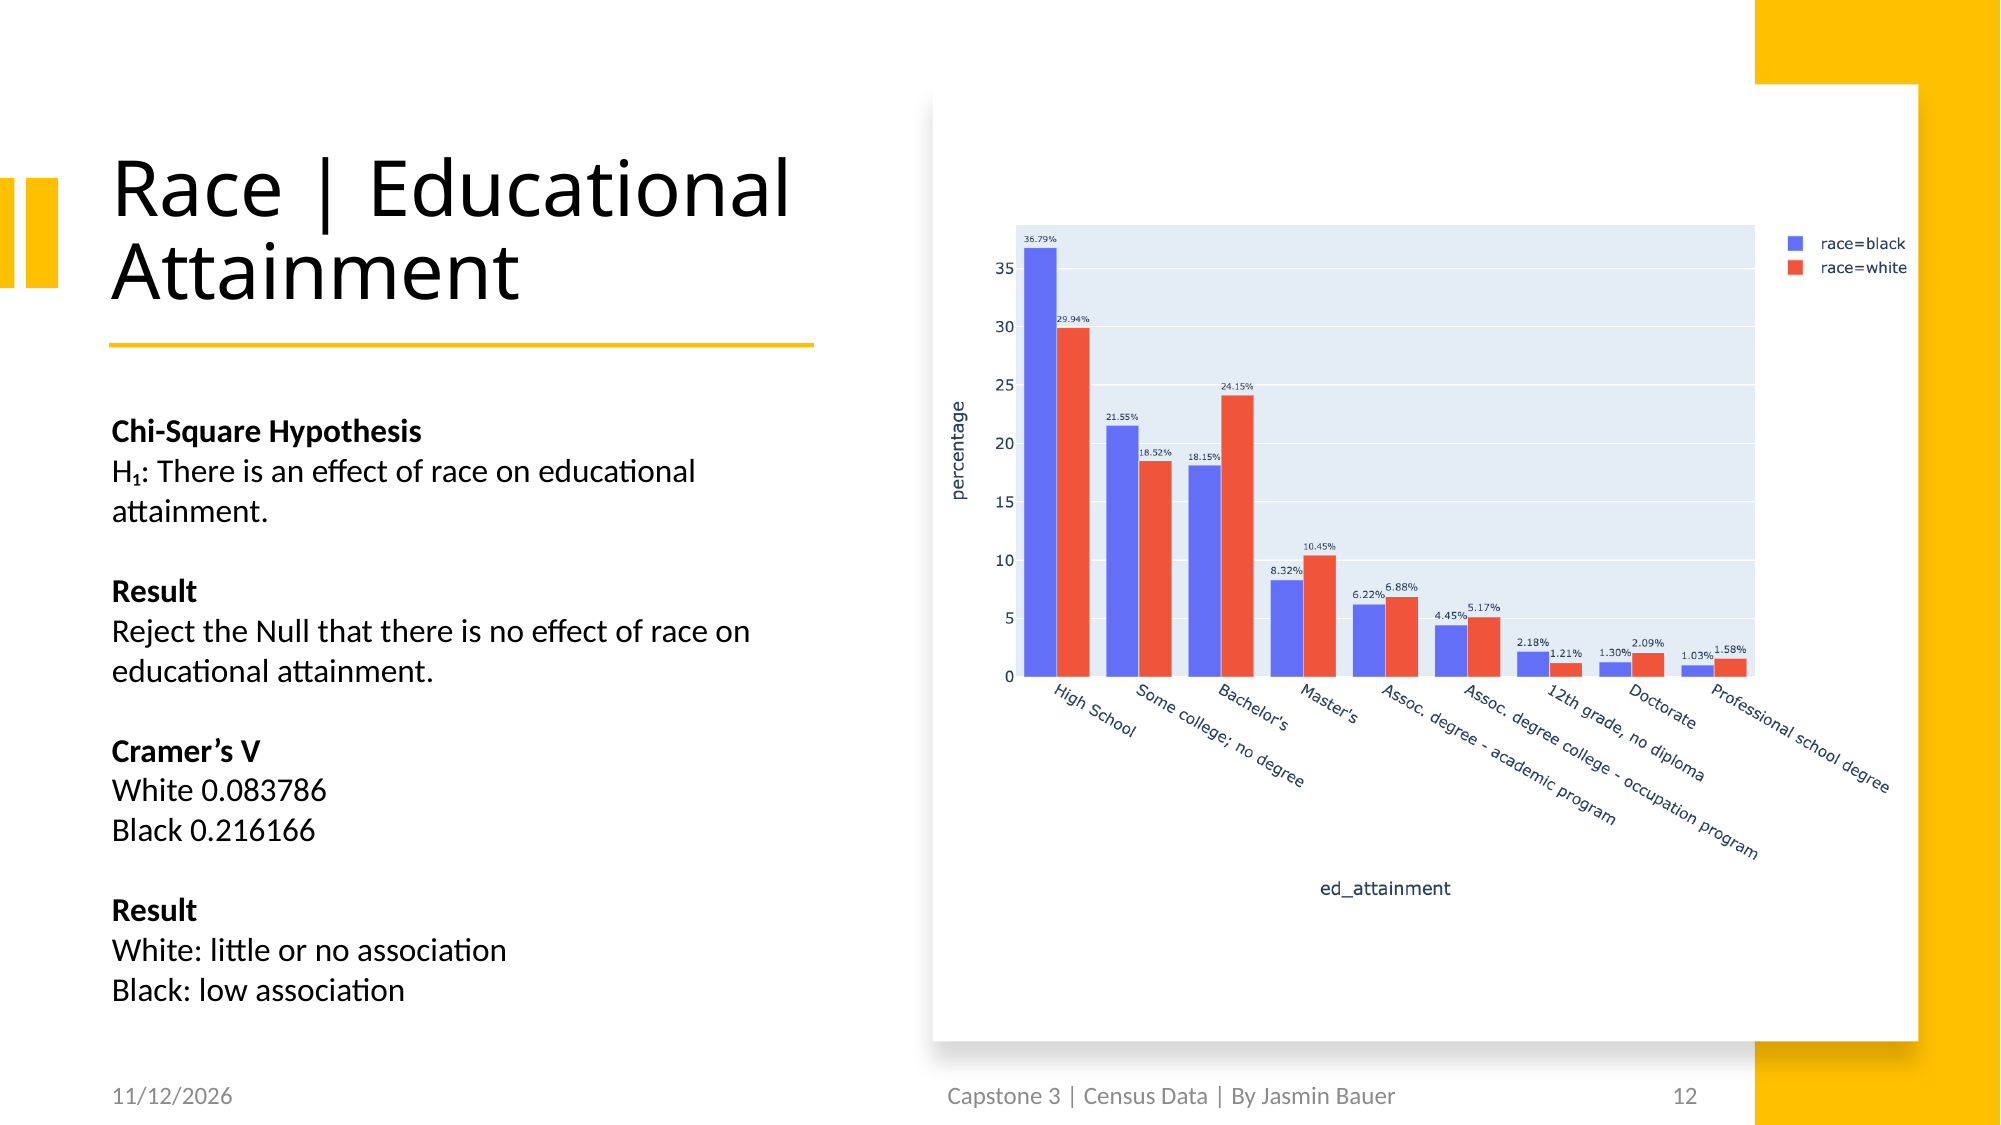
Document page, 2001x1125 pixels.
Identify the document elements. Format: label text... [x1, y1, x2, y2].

title Race | Educational Attainment [96, 140, 845, 326]
text_box [96, 873, 1097, 978]
text_box [0, 0, 1754, 1125]
list Chi-Square Hypothesis H₁: There is an effect of race on educational attainment. Result Reject the Null that there is no effect of race on educational attainment. Cramer’s V White 0.083786 Black 0.216166 Result White: little or no association Black: low association [96, 382, 845, 873]
list Chi-Square Hypothesis H₁: There is an effect of race on educational attainment. Result Reject the Null that there is no effect of race on educational attainment. Cramer’s V White 0.083786 Black 0.216166 Result White: little or no association Black: low association [96, 978, 845, 1036]
footer Capstone 3 | Census Data | By Jasmin Bauer [932, 1065, 1434, 1125]
text_box [932, 83, 1919, 1042]
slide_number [96, 1065, 588, 1125]
picture [943, 217, 1911, 905]
text_box [1754, 0, 2000, 1125]
slide_number 12 [1539, 1065, 1713, 1125]
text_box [0, 177, 59, 289]
text_box [108, 342, 815, 348]
